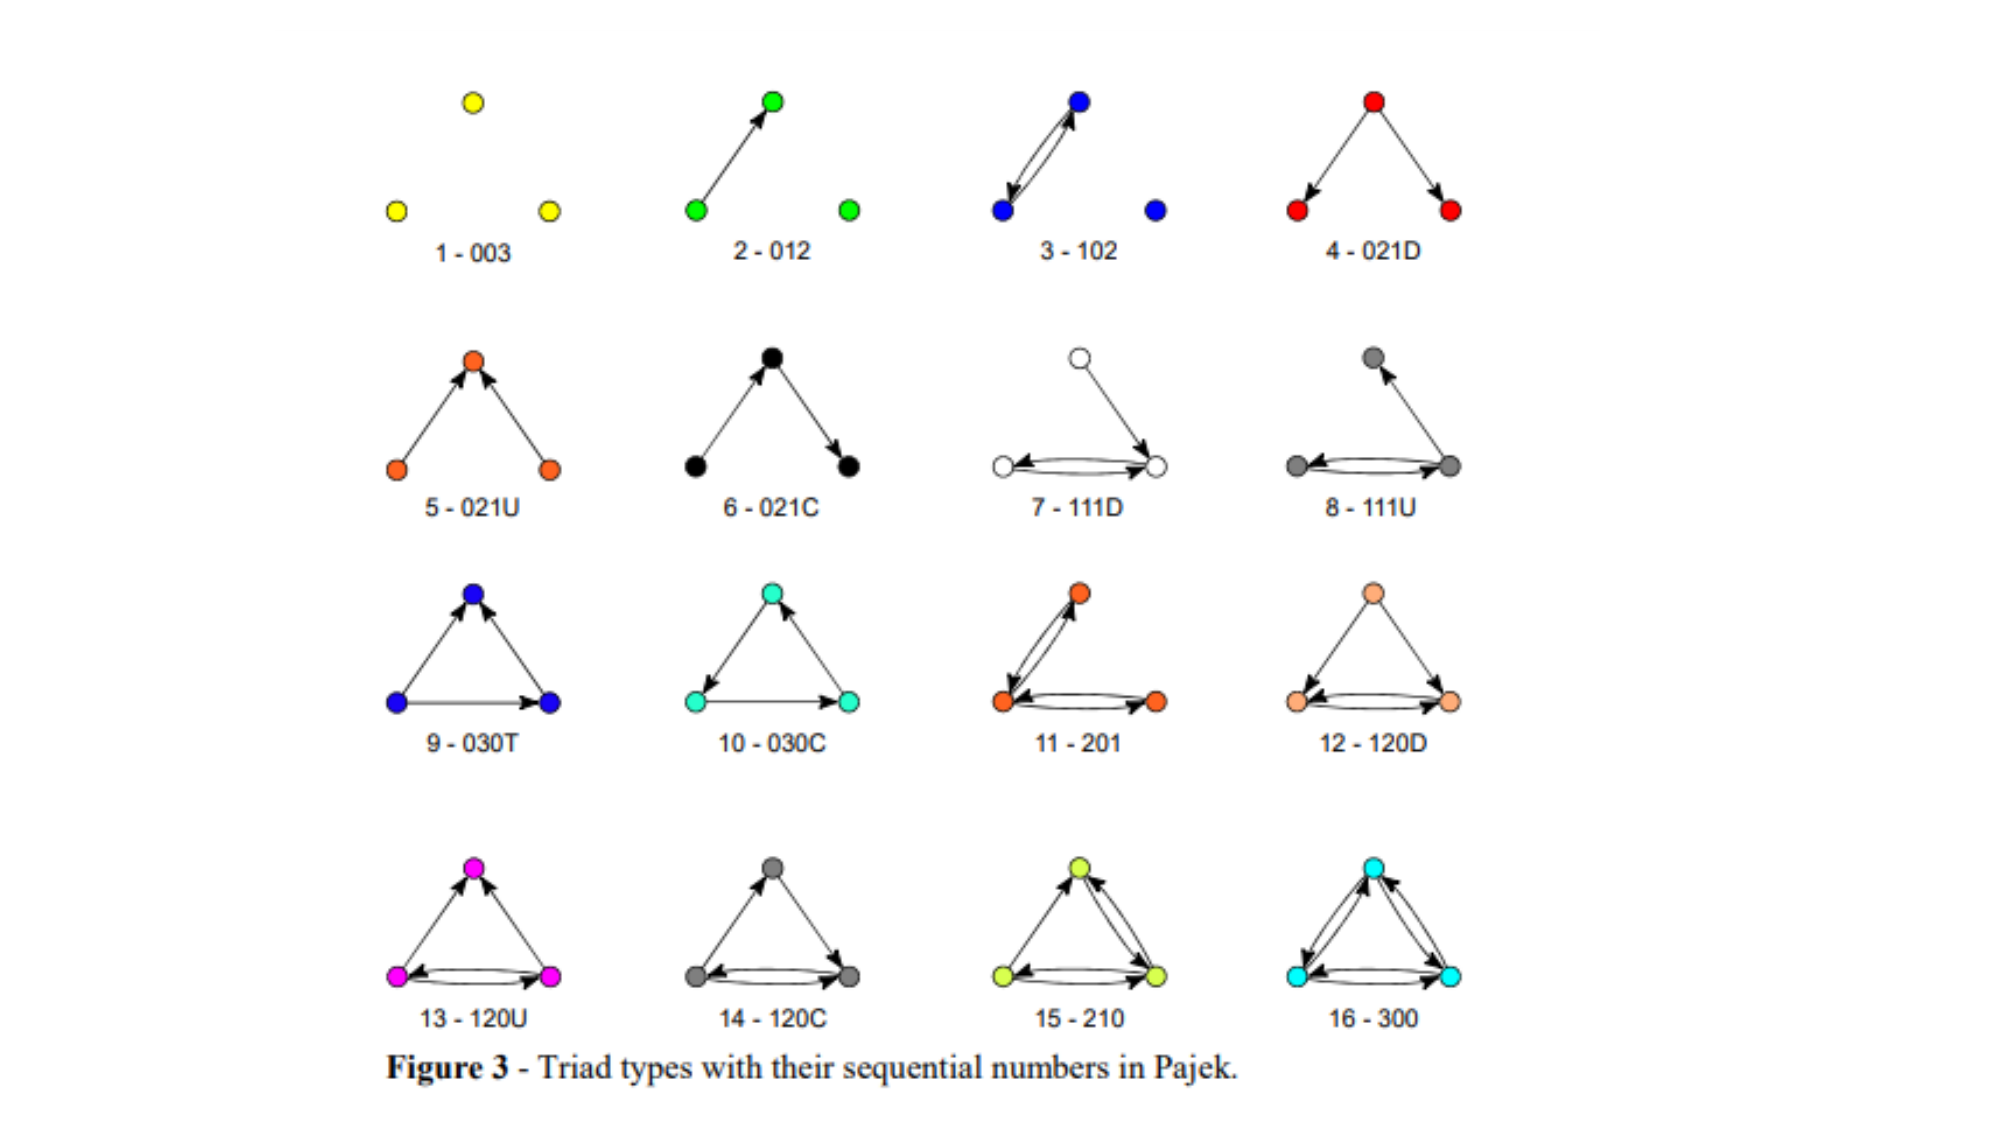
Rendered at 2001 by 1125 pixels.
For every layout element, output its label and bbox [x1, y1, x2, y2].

picture [274, 29, 1601, 1101]
